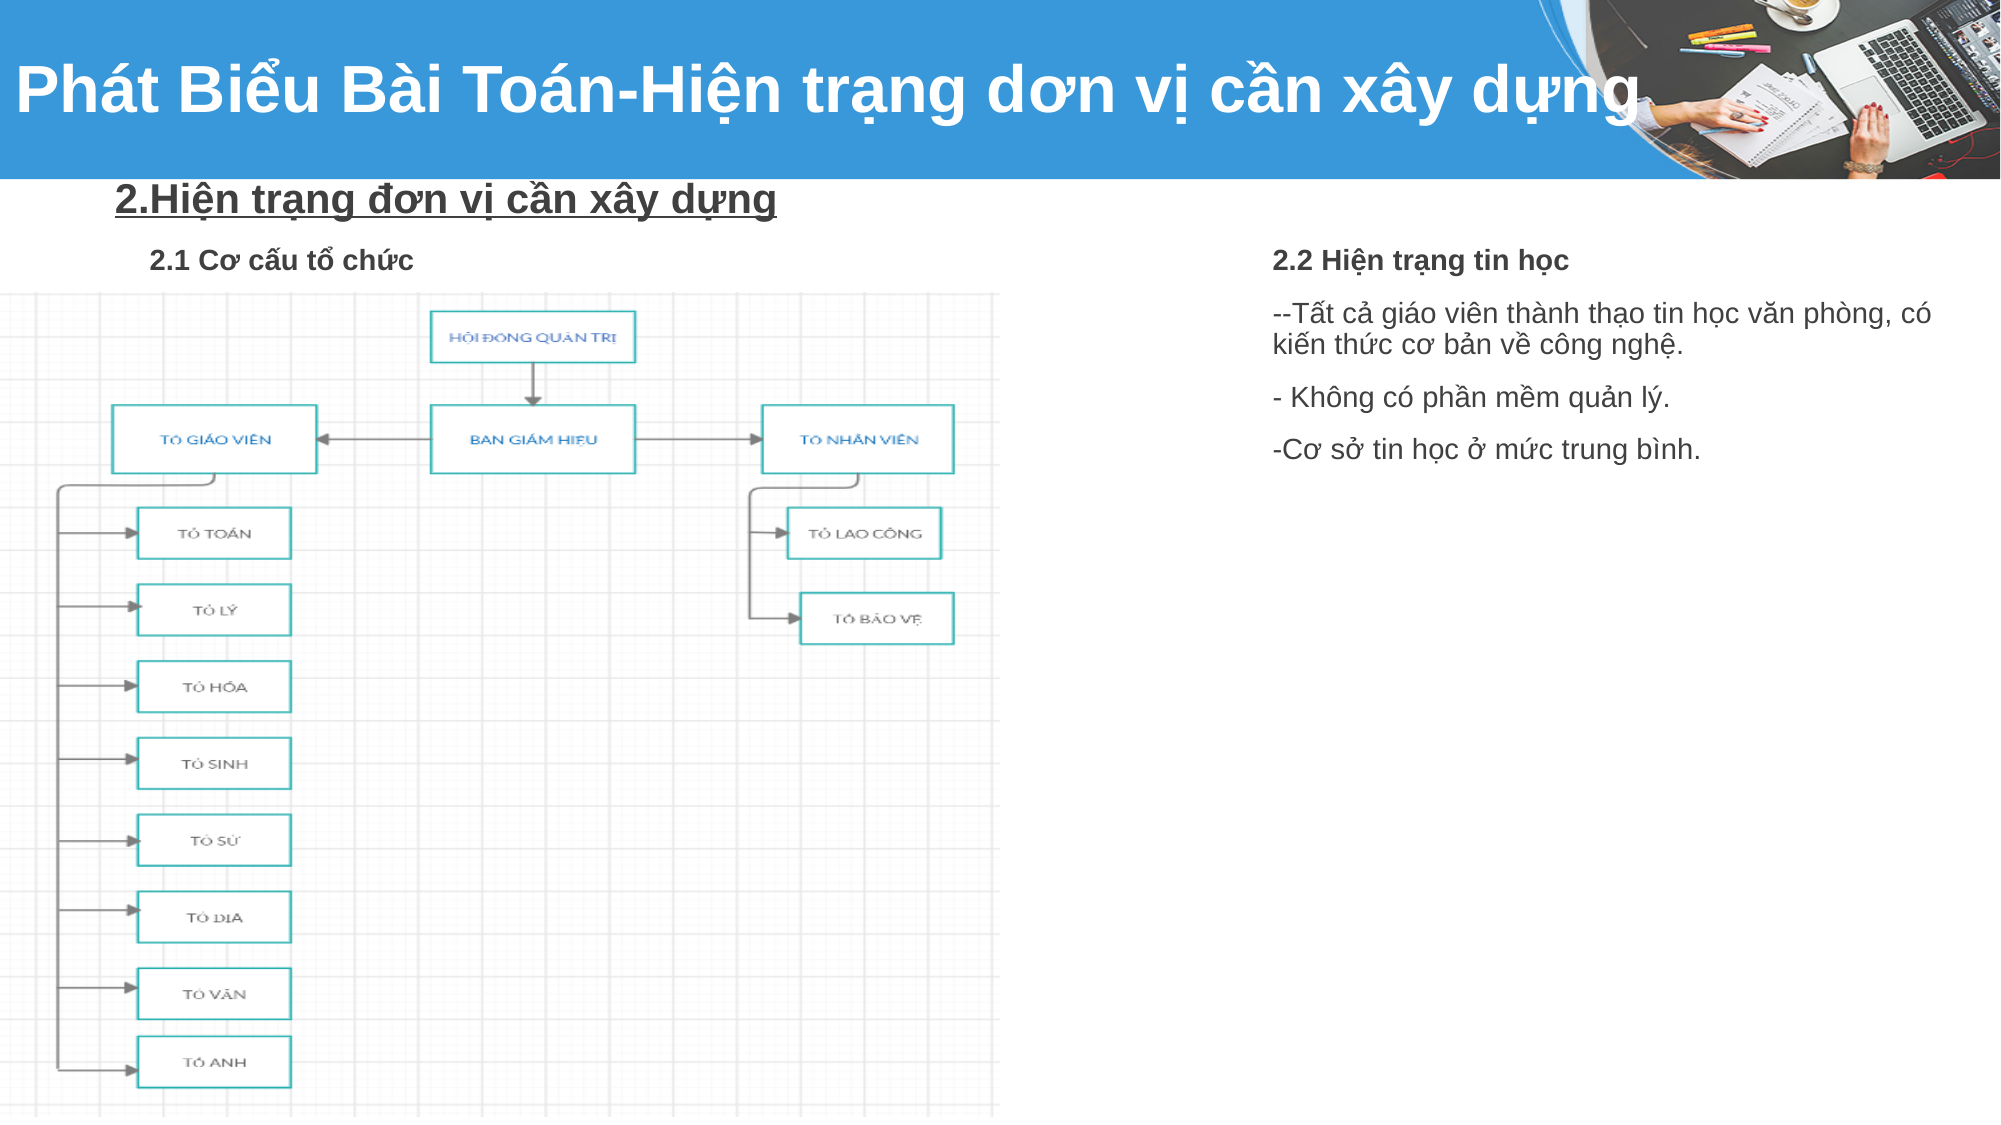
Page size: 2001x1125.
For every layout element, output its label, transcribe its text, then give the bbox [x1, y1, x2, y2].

picture [0, 0, 2001, 1125]
text_box 2.2 Hiện trạng tin học --Tất cả giáo viên thành thạo tin học văn phòng, có kiến thức cơ bản về công nghệ. - Không có phần mềm quản lý. -Cơ sở tin học ở mức trung bình. [1207, 237, 1968, 1117]
title Phát Biểu Bài Toán-Hiện trạng dơn vị cần xây dựng [0, 2, 2000, 179]
list 2.Hiện trạng đơn vị cần xây dựng [99, 162, 1900, 239]
list 2.1 Cơ cấu tổ chức [84, 238, 845, 292]
